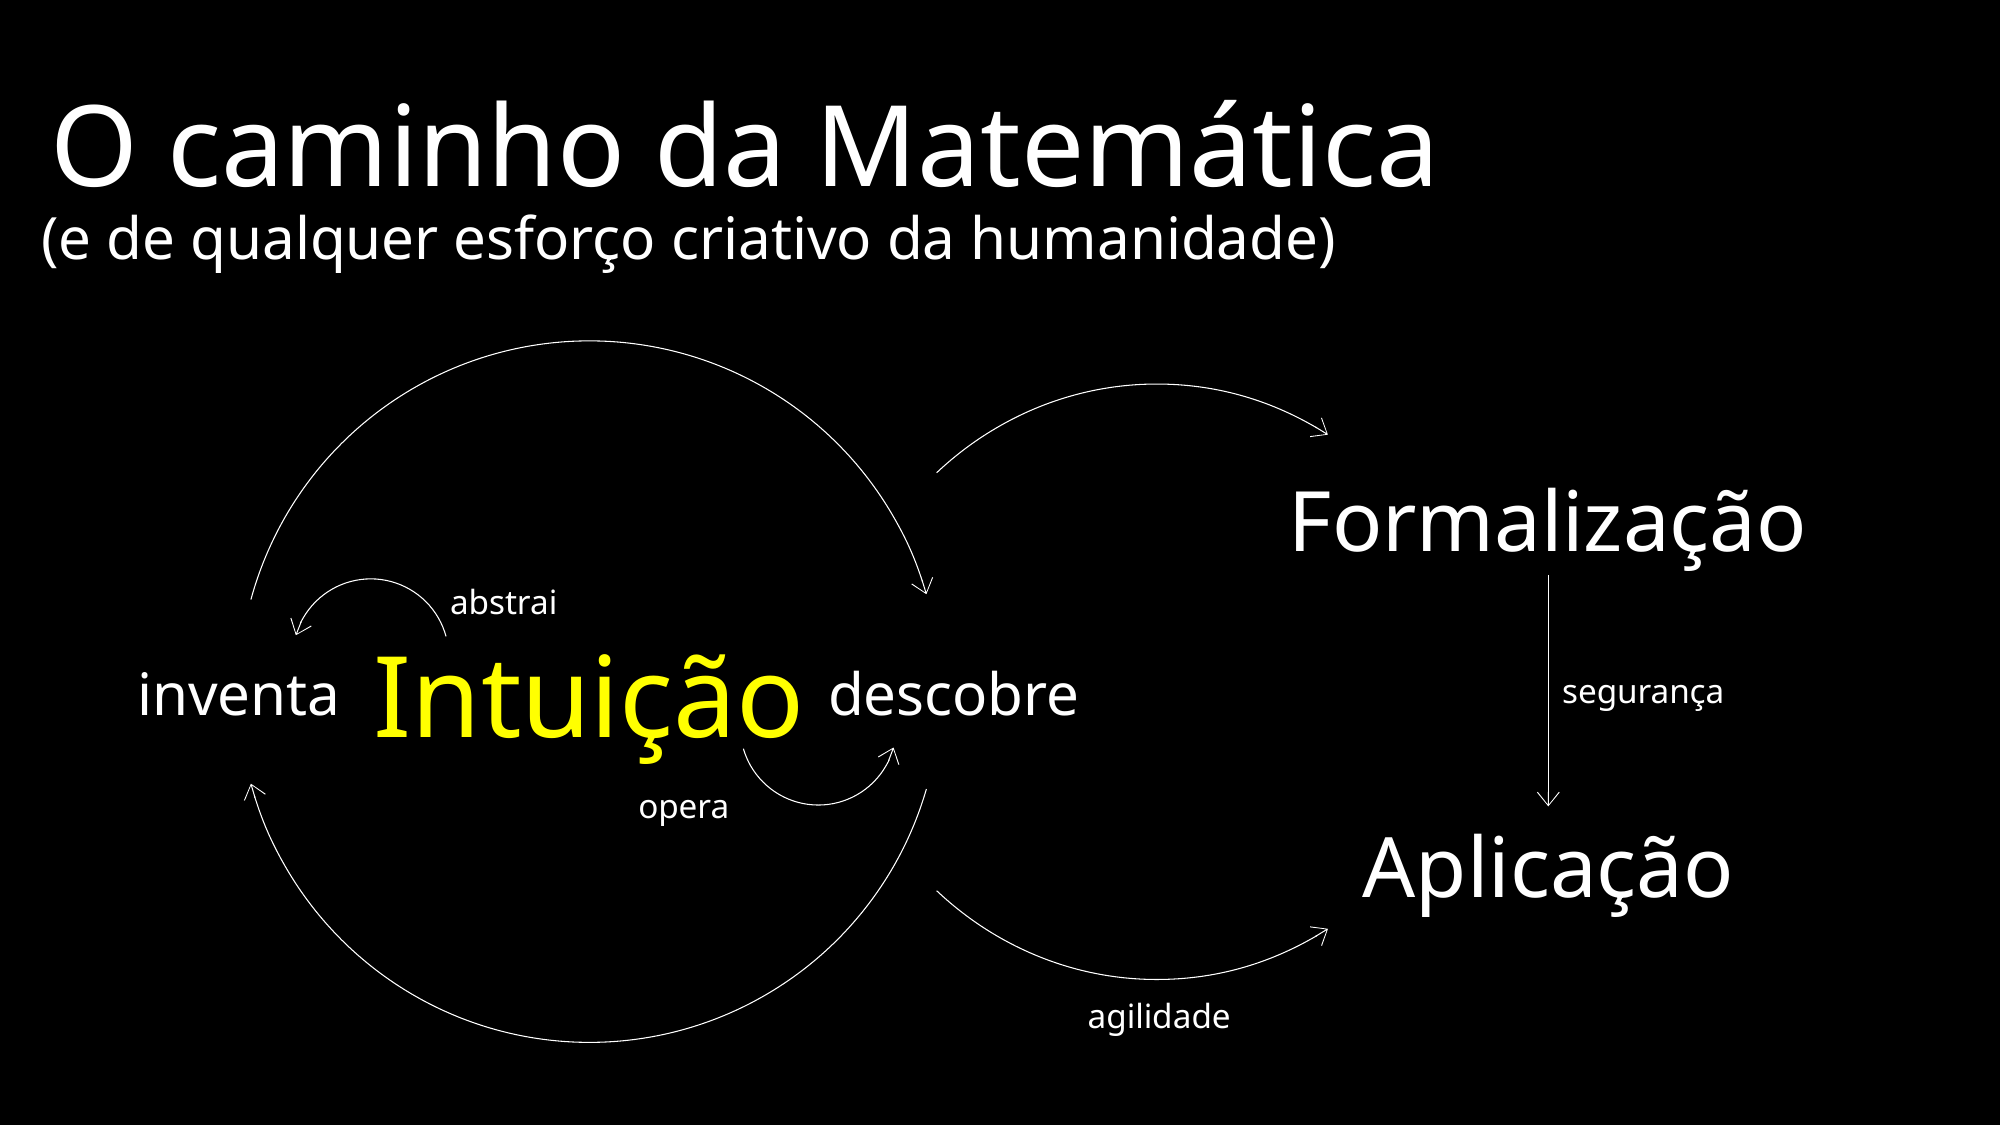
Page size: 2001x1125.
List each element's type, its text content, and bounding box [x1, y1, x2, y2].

text_box Aplicação [1347, 806, 1749, 922]
text_box [290, 578, 447, 657]
text_box abstrai [435, 573, 573, 629]
text_box inventa [122, 650, 355, 735]
text_box opera [623, 777, 744, 833]
text_box [936, 383, 1328, 681]
text_box segurança [1549, 663, 1740, 718]
text_box agilidade [1072, 988, 1246, 1043]
text_box [250, 340, 934, 692]
text_box [243, 691, 927, 1043]
text_box [742, 727, 900, 806]
text_box Intuição [358, 645, 587, 754]
text_box Intuição [592, 626, 820, 742]
text_box descobre [813, 650, 1095, 735]
text_box [936, 628, 1328, 981]
text_box O caminho da Matemática [35, 66, 1455, 217]
text_box Formalização [1274, 460, 1823, 575]
text_box (e de qualquer esforço criativo da humanidade) [26, 193, 1351, 279]
